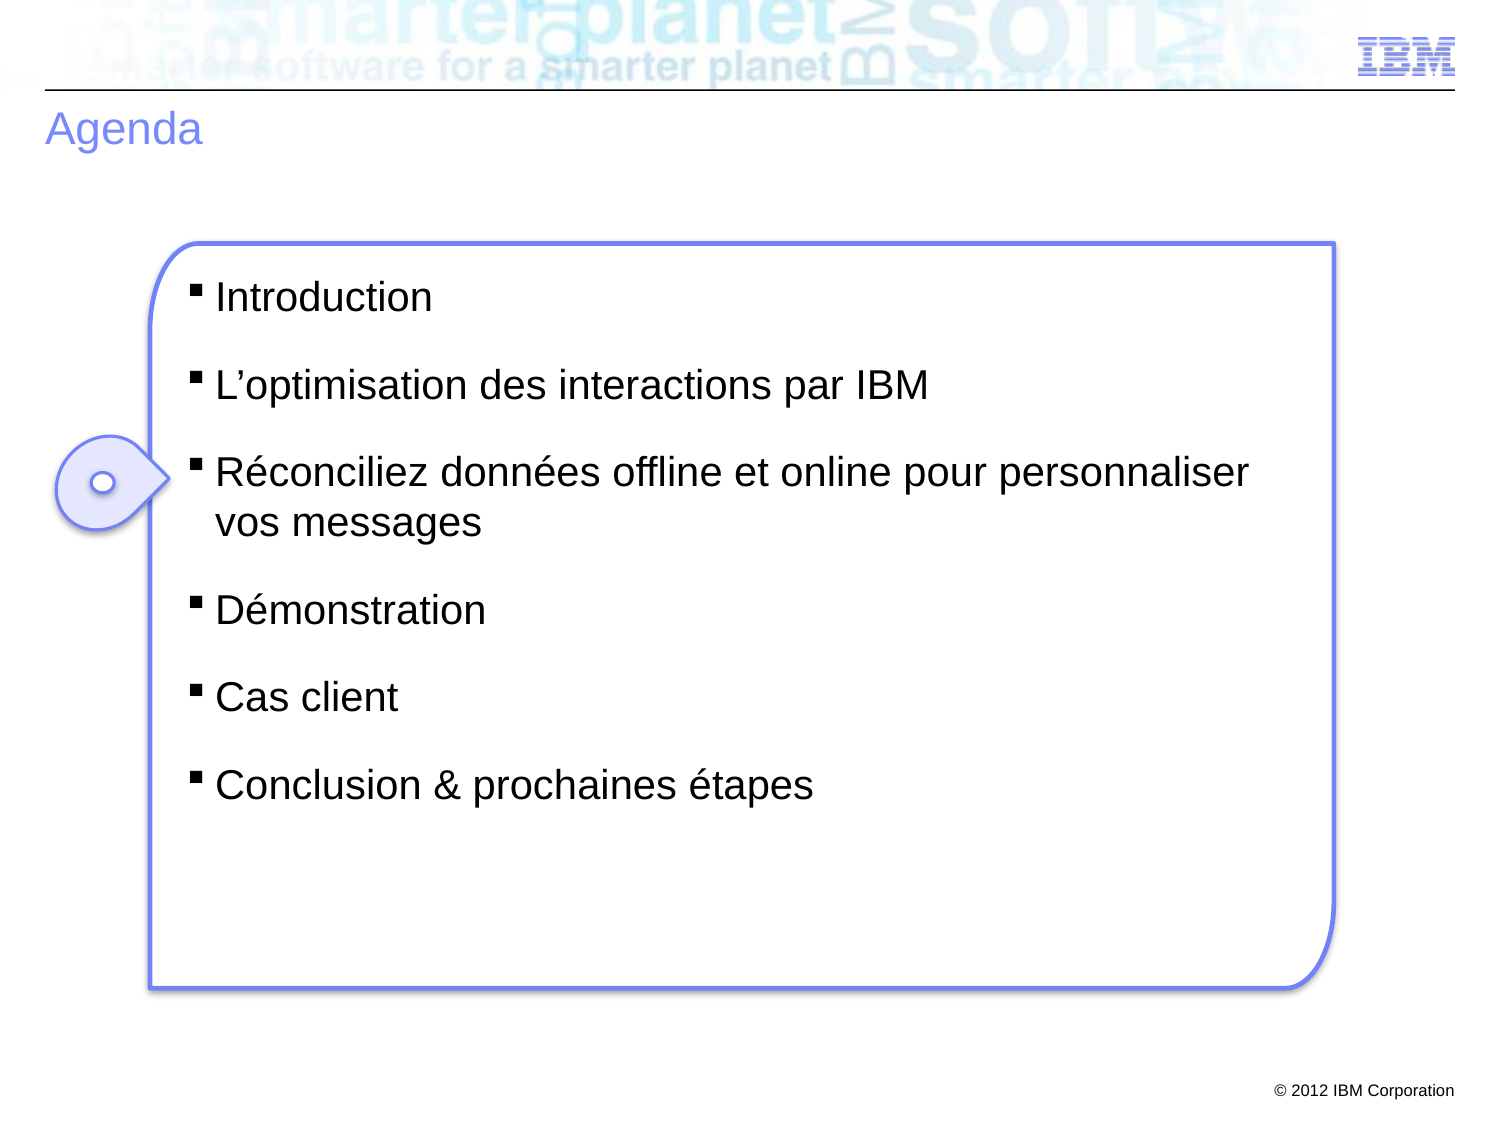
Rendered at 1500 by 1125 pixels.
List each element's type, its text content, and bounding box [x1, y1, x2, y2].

list Introduction L’optimisation des interactions par IBM Réconciliez données offline et online pour personnaliser vos messages Démonstration Cas client Conclusion & prochaines étapes [171, 262, 1306, 729]
title Agenda [29, 97, 1456, 203]
text_box [149, 242, 1335, 989]
picture [0, 0, 1500, 90]
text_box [52, 439, 154, 527]
